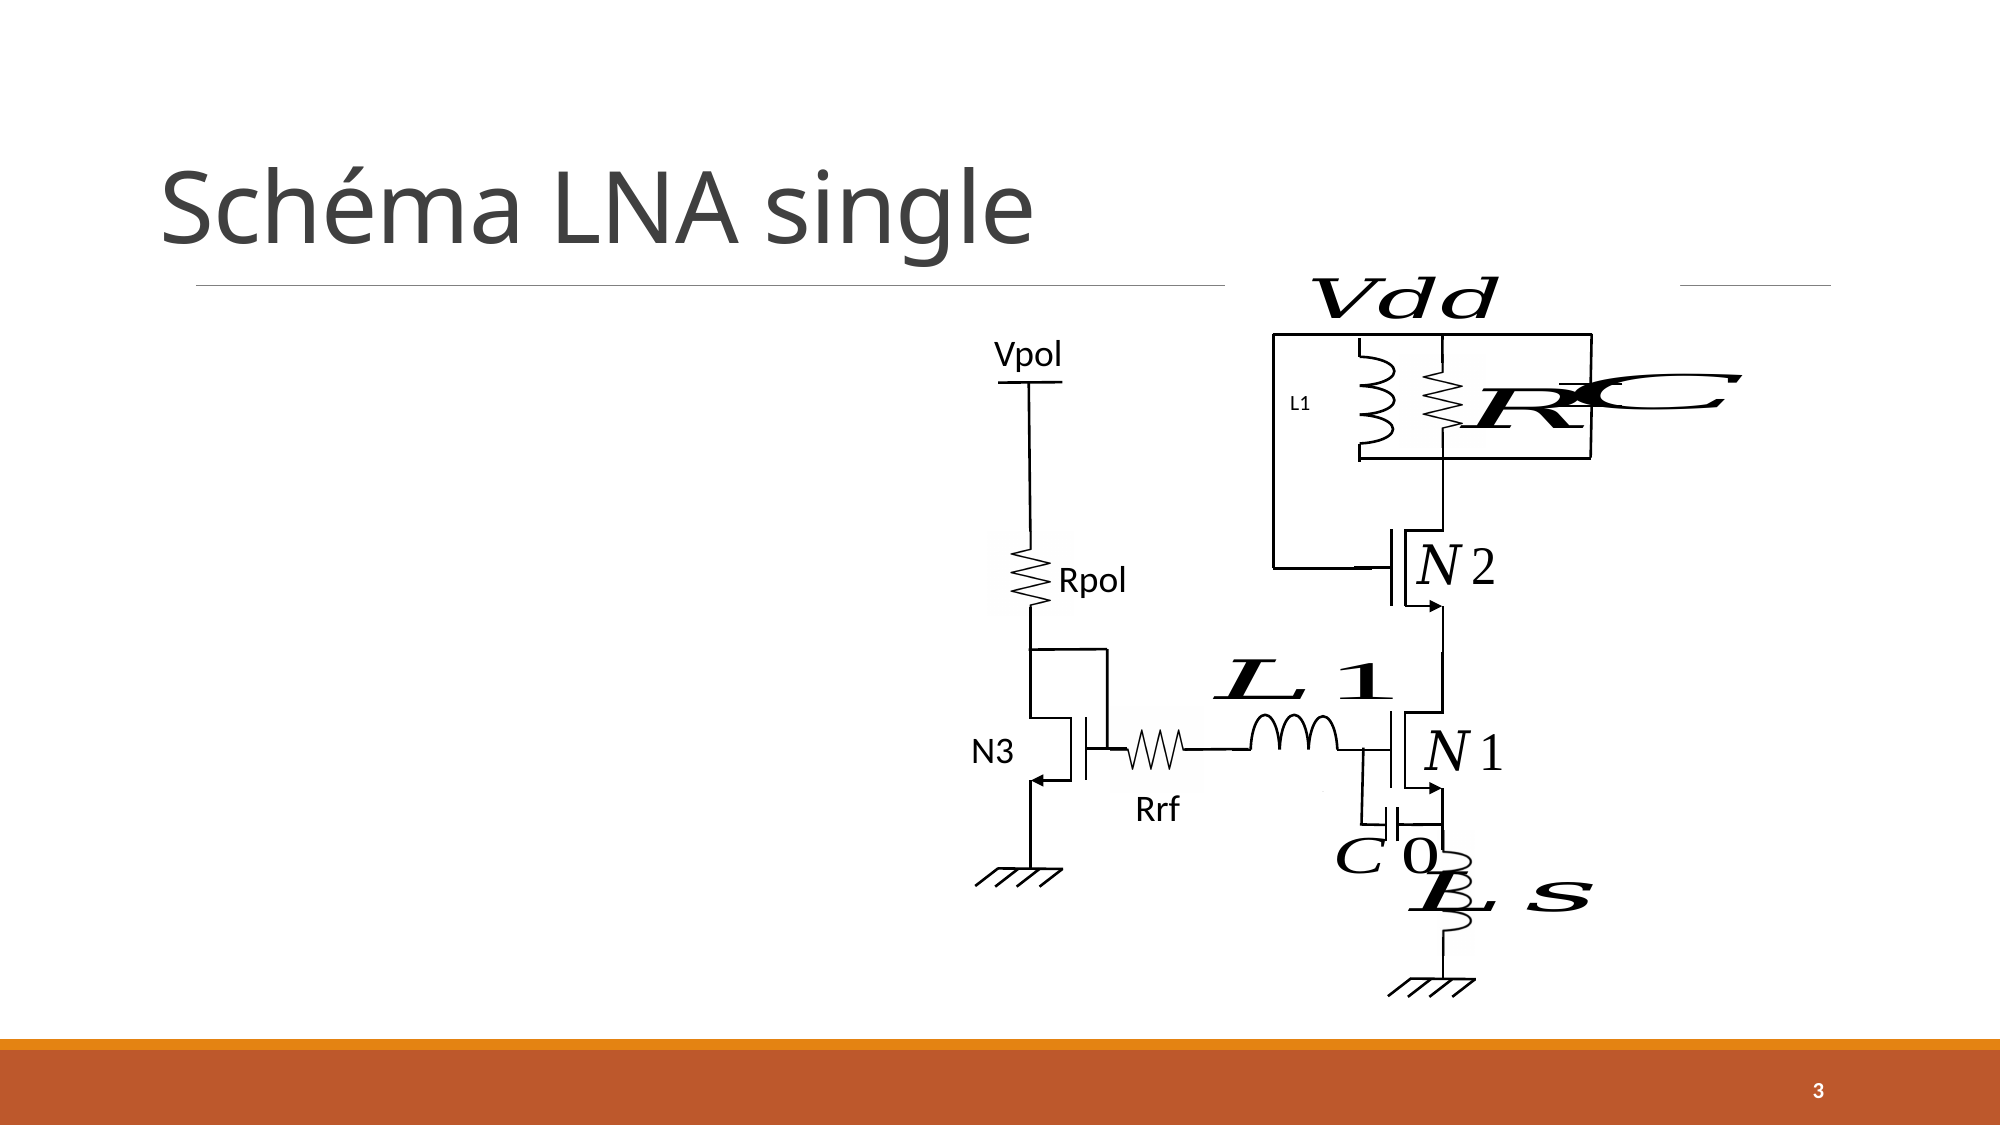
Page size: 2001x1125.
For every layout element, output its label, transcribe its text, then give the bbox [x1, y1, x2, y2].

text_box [955, 270, 1759, 1006]
title Schéma LNA single [145, 53, 1871, 272]
slide_number 3 [1624, 1059, 1840, 1120]
